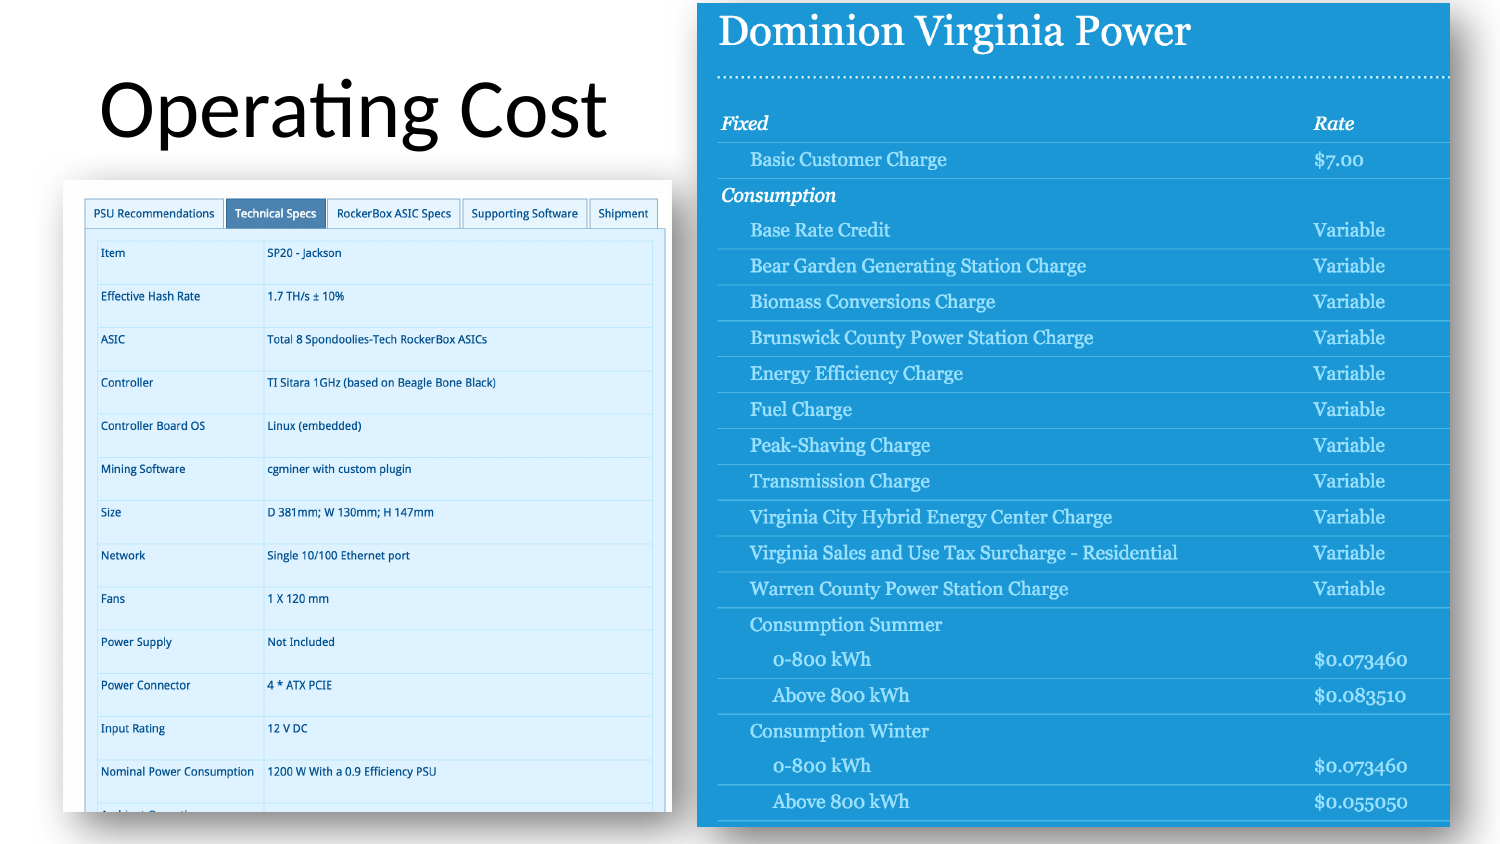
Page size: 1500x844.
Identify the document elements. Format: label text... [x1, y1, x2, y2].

title Operating Cost [75, 33, 634, 170]
picture [63, 179, 672, 813]
picture [697, 3, 1451, 828]
